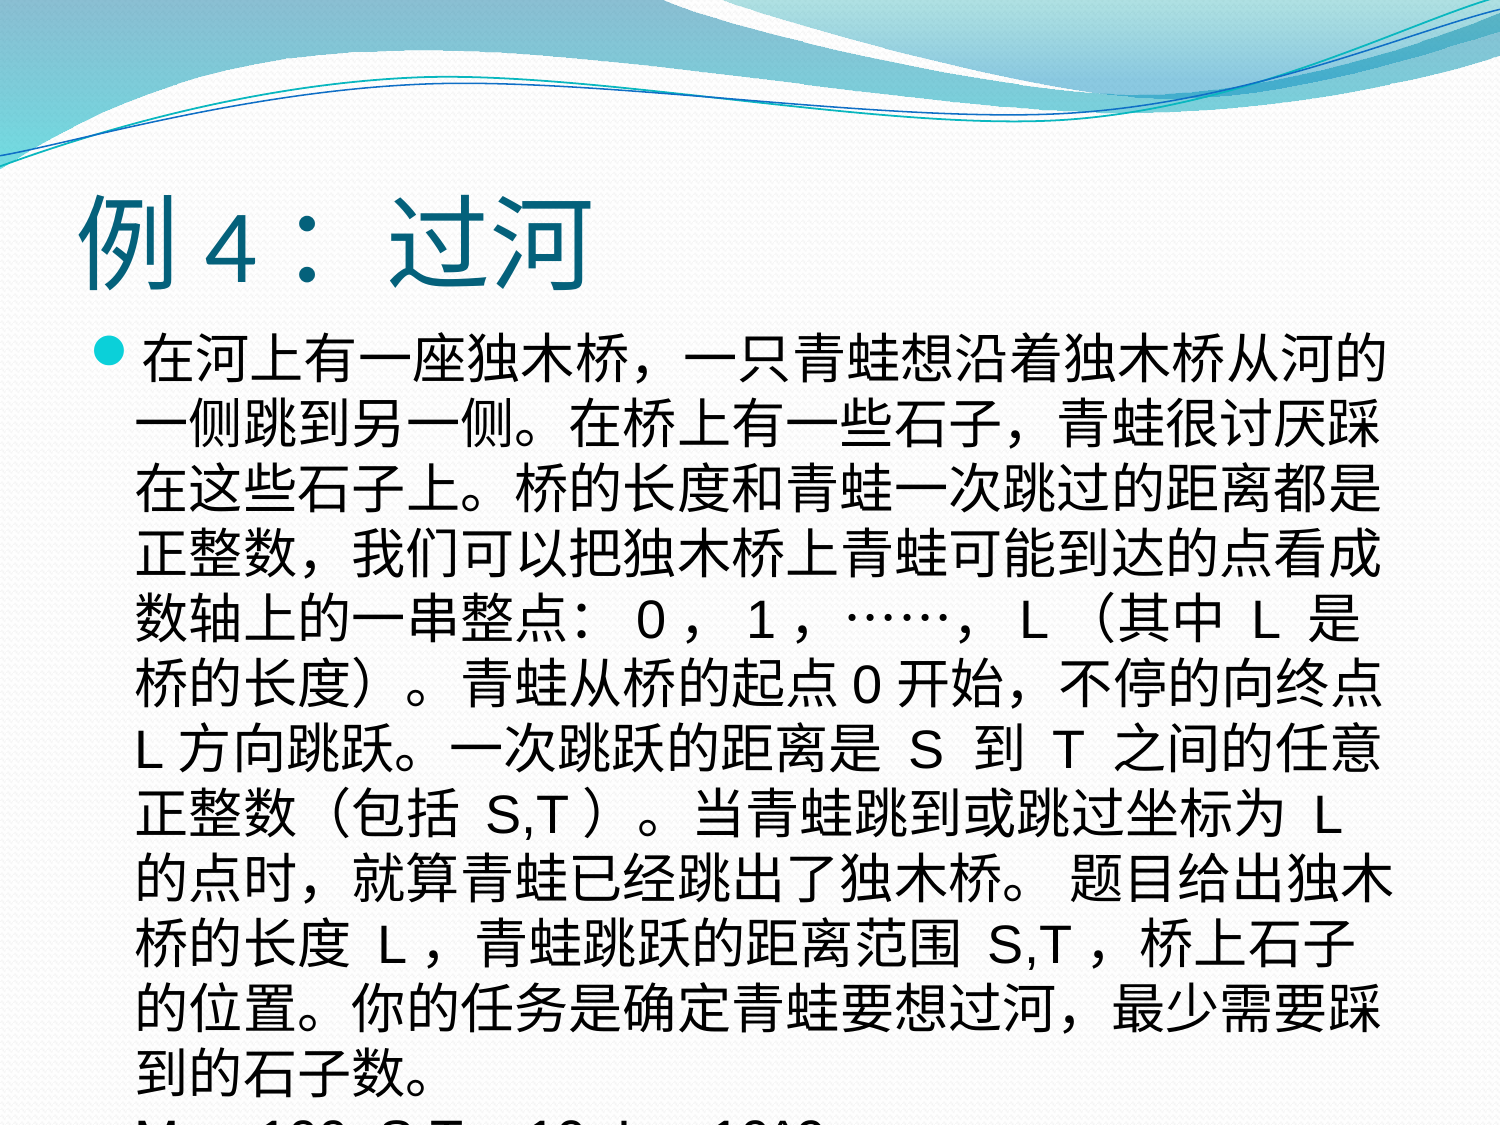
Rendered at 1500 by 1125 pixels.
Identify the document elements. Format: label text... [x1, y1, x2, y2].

title 例4：过河 [75, 115, 1425, 303]
list 在河上有一座独木桥，一只青蛙想沿着独木桥从河的一侧跳到另一侧。在桥上有一些石子，青蛙很讨厌踩在这些石子上。桥的长度和青蛙一次跳过的距离都是正整数，我们可以把独木桥上青蛙可能到达的点看成数轴上的一串整点：0，1，……，L（其中 L 是桥的长度）。青蛙从桥的起点0开始，不停的向终点L方向跳跃。一次跳跃的距离是 S 到 T 之间的任意正整数（包括 S,T）。当青蛙跳到或跳过坐标为 L 的点时，就算青蛙已经跳出了独木桥。 题目给出独木桥的长度 L，青蛙跳跃的距离范围 S,T，桥上石子的位置。你的任务是确定青蛙要想过河，最少需要踩到的石子数。 M<= 100; S,T<=10, L<=10^9 [75, 317, 1425, 1038]
